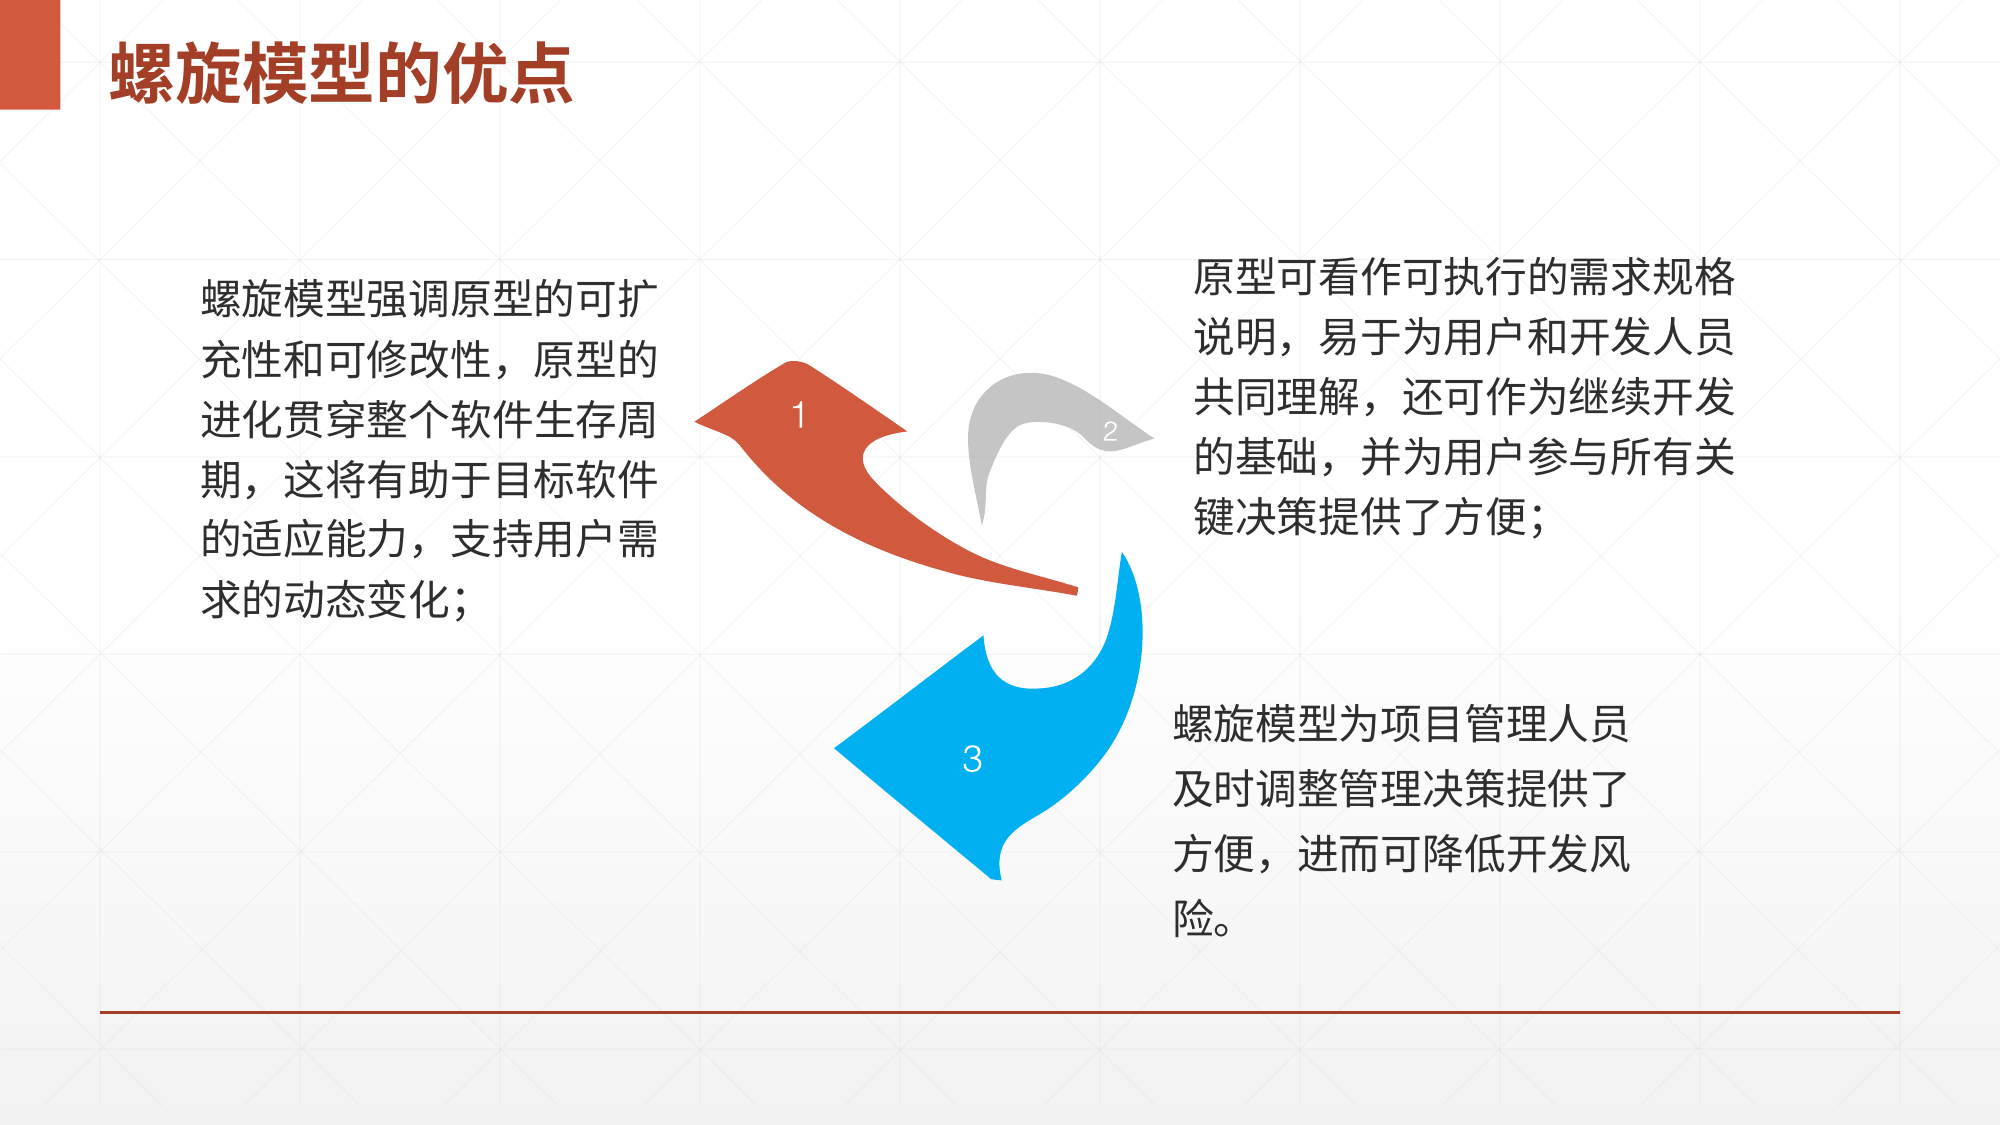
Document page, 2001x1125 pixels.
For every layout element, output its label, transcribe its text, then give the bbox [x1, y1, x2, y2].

text_box [832, 548, 1144, 882]
title 螺旋模型的优点 [93, 0, 948, 110]
text_box 螺旋模型为项目管理人员及时调整管理决策提供了方便，进而可降低开发风险。 [1154, 675, 1664, 951]
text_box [694, 359, 1079, 596]
text_box [963, 745, 982, 772]
text_box 原型可看作可执行的需求规格说明，易于为用户和开发人员共同理解，还可作为继续开发的基础，并为用户参与所有关键决策提供了方便； [1178, 233, 1773, 549]
text_box 螺旋模型强调原型的可扩充性和可修改性，原型的进化贯穿整个软件生存周期，这将有助于目标软件的适应能力，支持用户需求的动态变化； [185, 256, 695, 631]
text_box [967, 359, 1155, 526]
